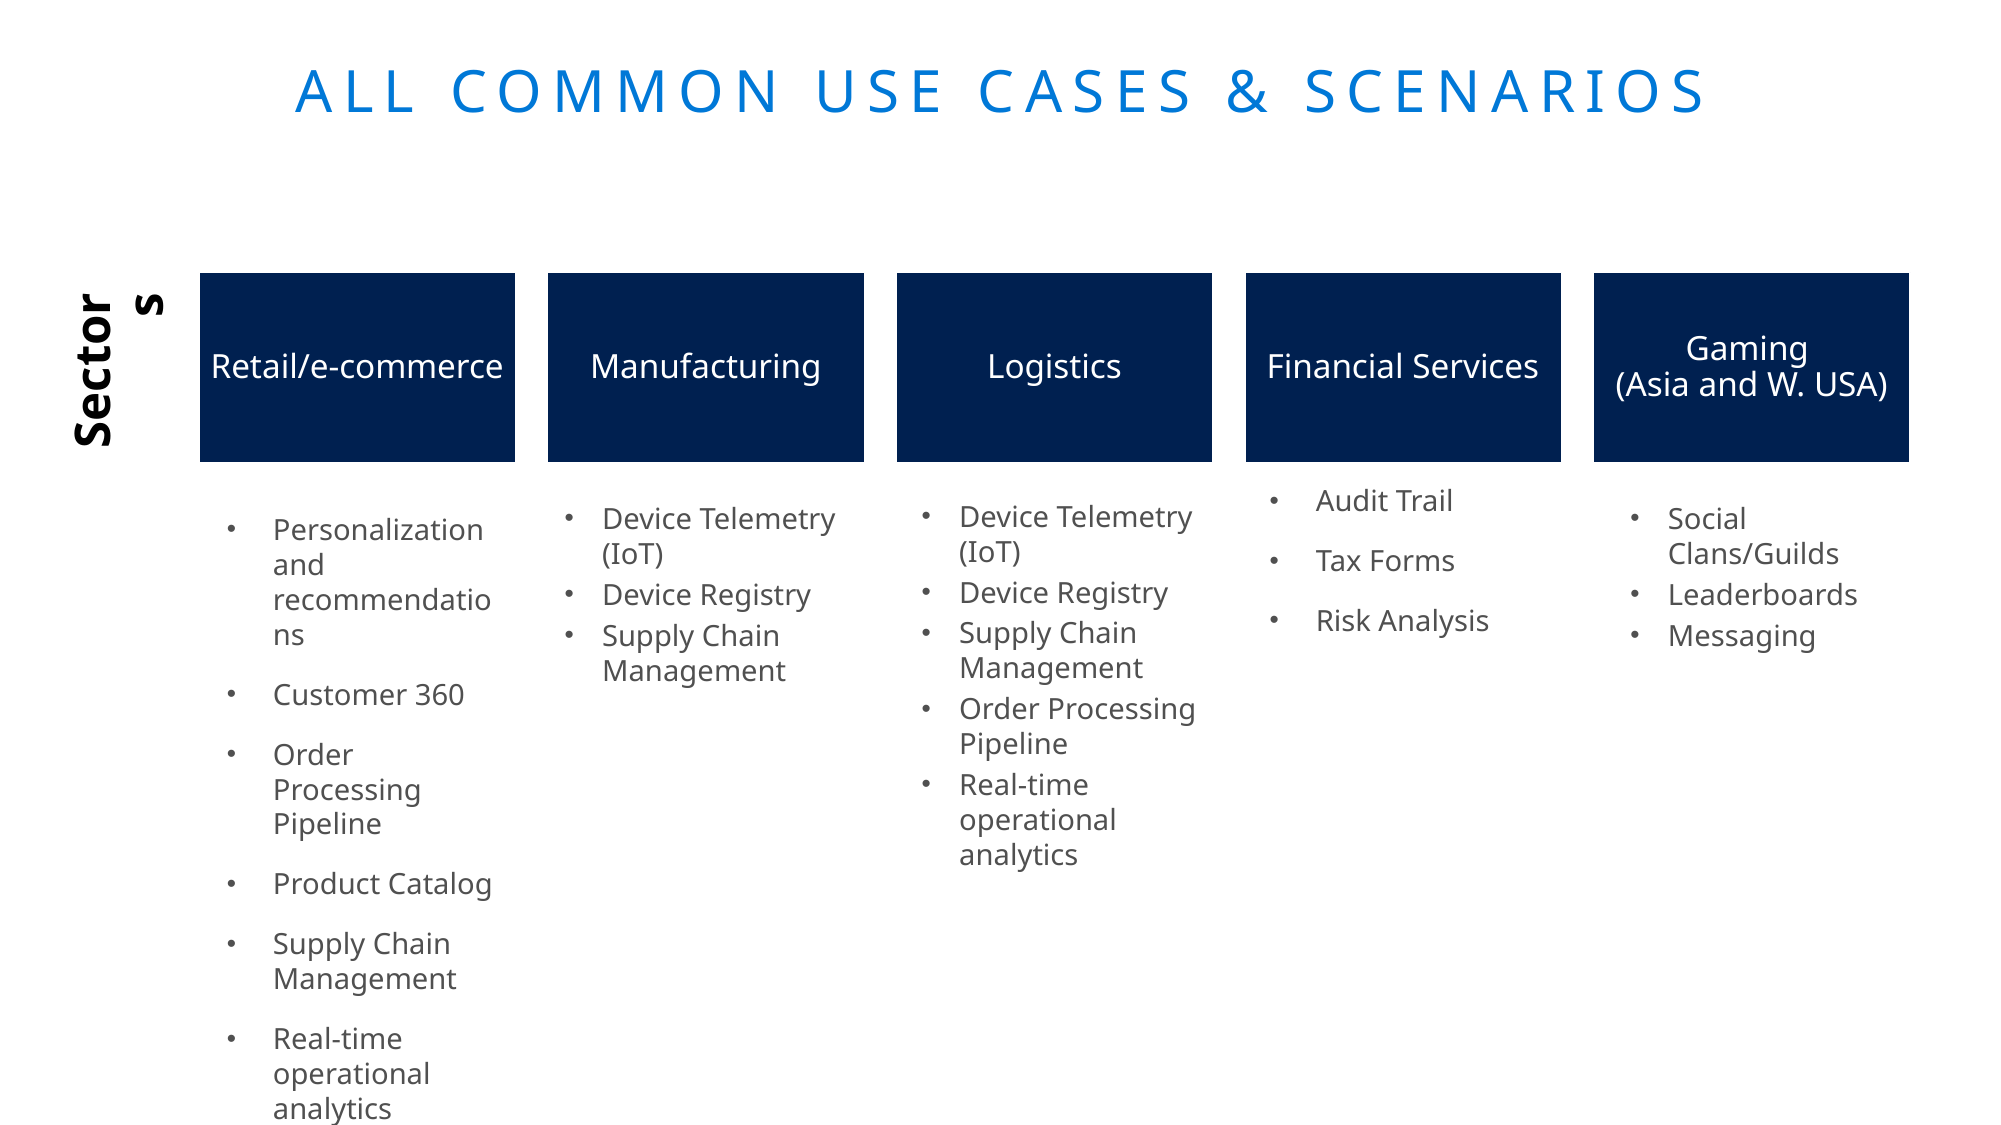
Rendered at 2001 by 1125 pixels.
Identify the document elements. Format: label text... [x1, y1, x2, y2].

text_box Sectors [44, 263, 197, 491]
text_box Device Telemetry (IoT) Device Registry Supply Chain Management [531, 491, 870, 702]
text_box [197, 244, 1911, 491]
text_box Device Telemetry (IoT) Device Registry Supply Chain Management Order Processing Pipeline Real-time operational analytics [888, 491, 1227, 887]
title All Common Use Cases & Scenarios [44, 47, 1957, 196]
list Audit Trail Tax Forms Risk Analysis [1245, 491, 1560, 655]
text_box Social Clans/Guilds Leaderboards Messaging [1597, 485, 1923, 667]
list Personalization and recommendations Customer 360 Order Processing Pipeline Product Catalog Supply Chain Management Real-time operational analytics [202, 496, 532, 1077]
